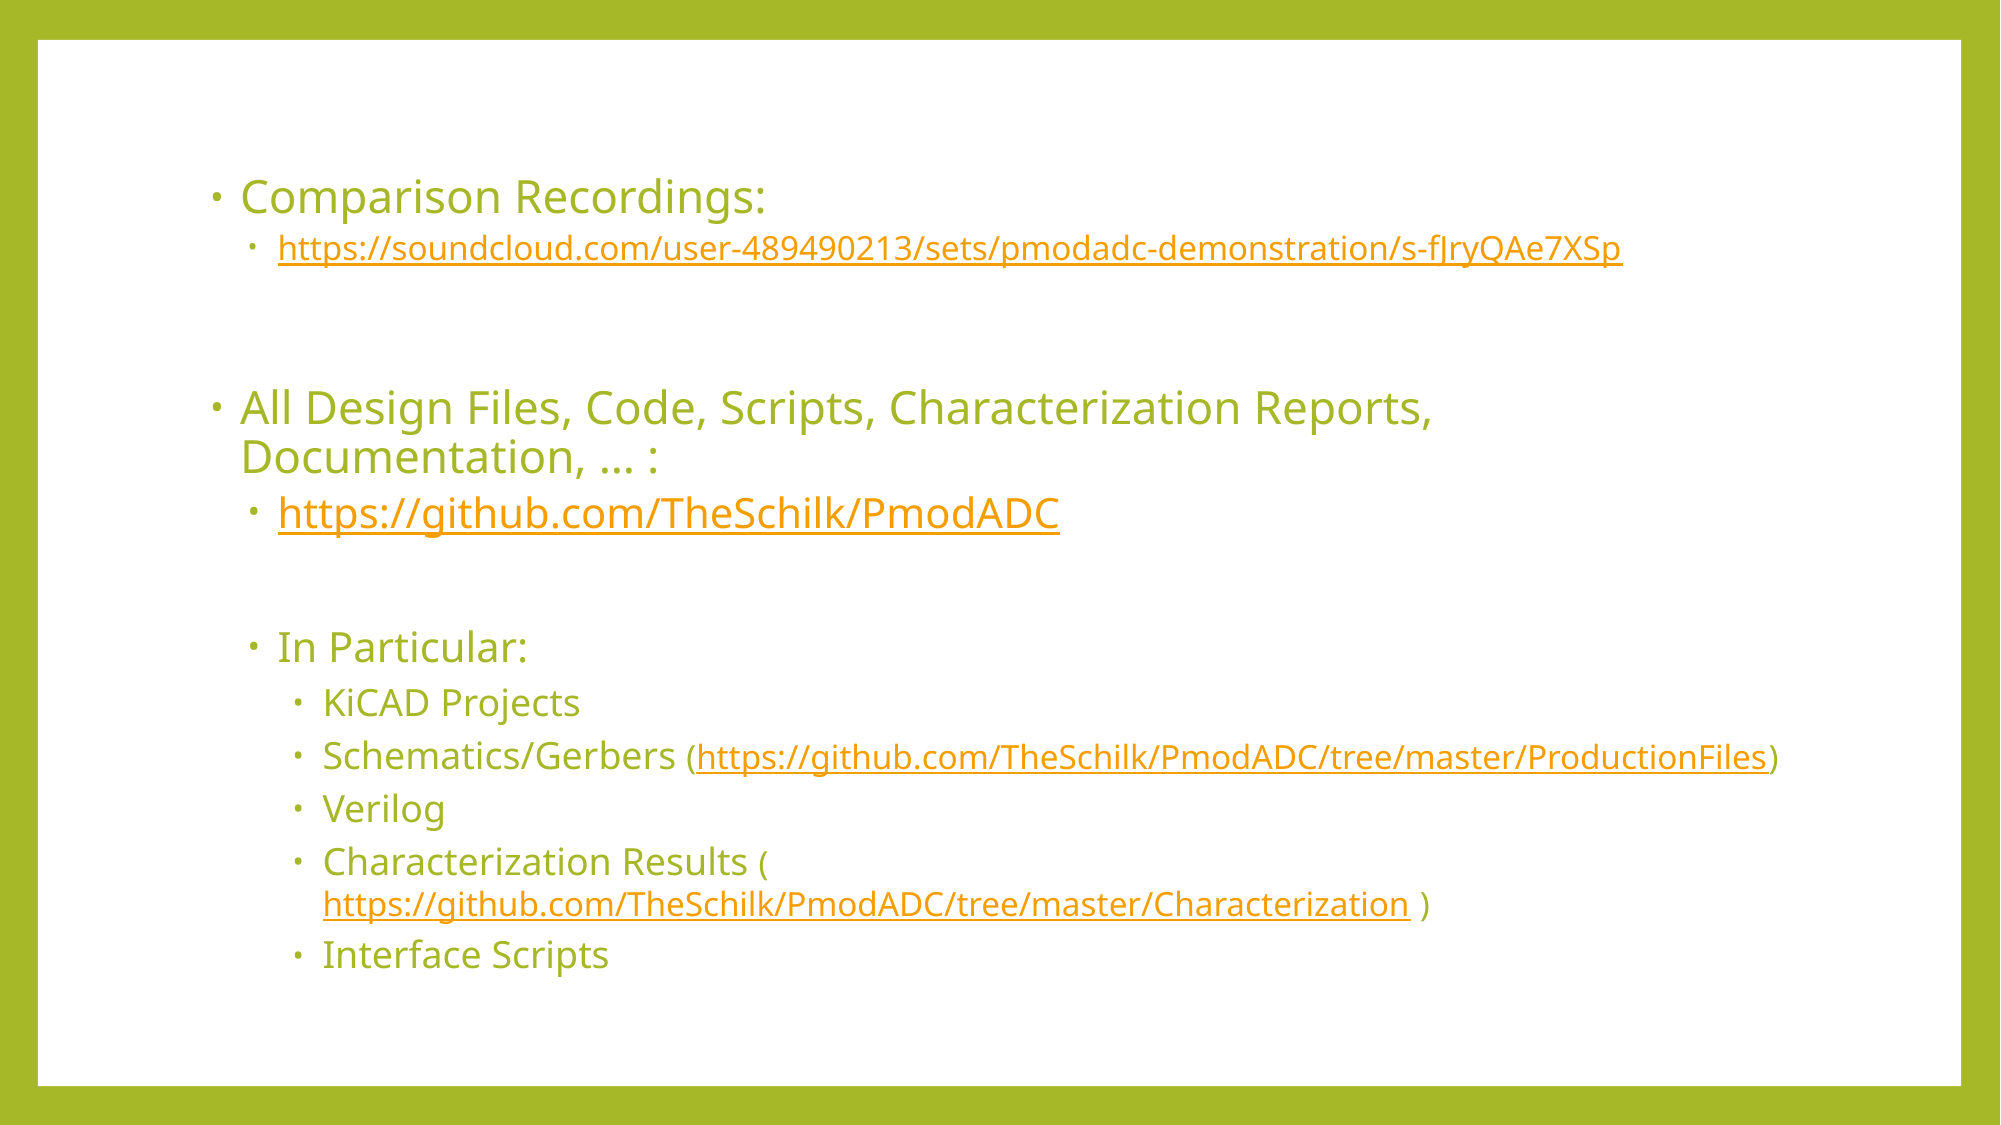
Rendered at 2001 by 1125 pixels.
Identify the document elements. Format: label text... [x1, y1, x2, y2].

list Comparison Recordings: https://soundcloud.com/user-489490213/sets/pmodadc-demonstration/s-fJryQAe7XSp All Design Files, Code, Scripts, Characterization Reports, Documentation, … : https://github.com/TheSchilk/PmodADC In Particular: KiCAD Projects Schematics/Gerbers (https://github.com/TheSchilk/PmodADC/tree/master/ProductionFiles) Verilog Characterization Results (https://github.com/TheSchilk/PmodADC/tree/master/Characterization ) Interface Scripts [187, 82, 1808, 1000]
